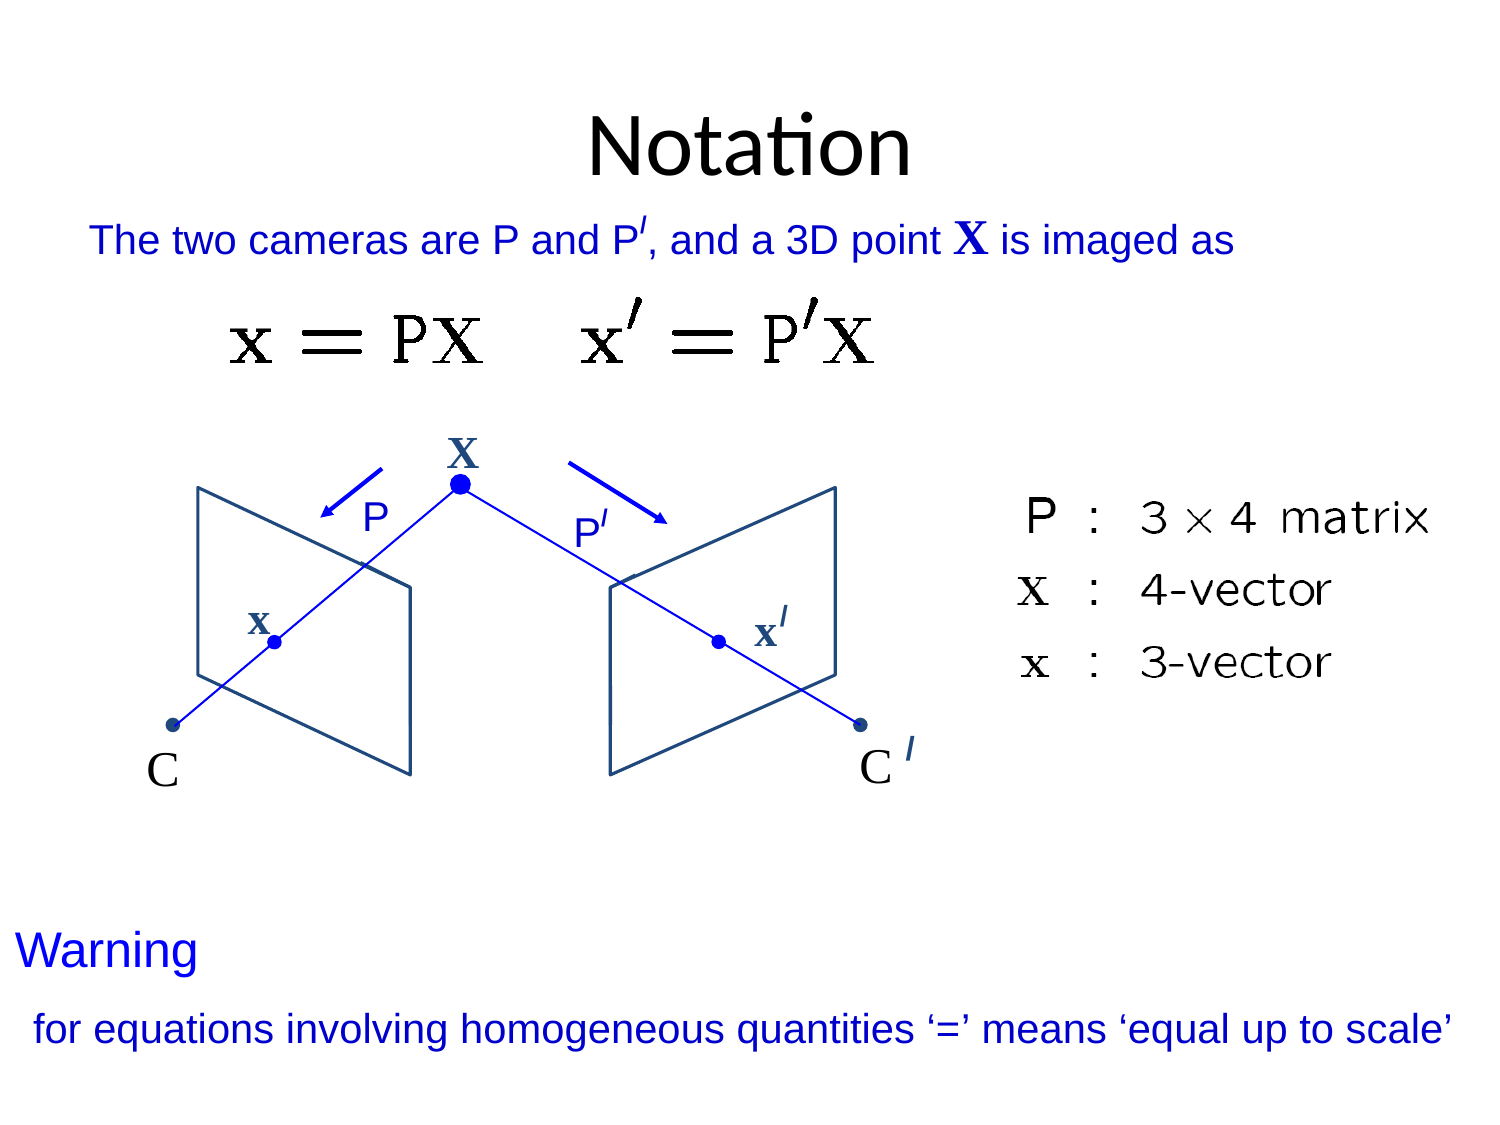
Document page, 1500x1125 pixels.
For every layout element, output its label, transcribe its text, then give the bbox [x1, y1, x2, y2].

text_box The two cameras are P and P/, and a 3D point X is imaged as [73, 197, 1307, 272]
title Notation [75, 45, 1425, 233]
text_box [844, 720, 974, 801]
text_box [435, 399, 511, 494]
text_box [320, 468, 383, 518]
picture [988, 466, 1447, 727]
text_box Warning [0, 910, 352, 985]
picture [229, 294, 875, 363]
text_box / [760, 589, 848, 640]
text_box for equations involving homogeneous quantities ‘=’ means ‘equal up to scale’ [18, 994, 1482, 1060]
text_box C [131, 729, 206, 804]
text_box P/ [558, 495, 625, 564]
text_box [712, 635, 725, 649]
text_box [610, 487, 836, 775]
text_box [166, 718, 180, 729]
text_box x [232, 581, 283, 652]
text_box P [347, 482, 405, 548]
text_box x [739, 592, 790, 663]
text_box [197, 487, 411, 775]
text_box [568, 462, 668, 524]
